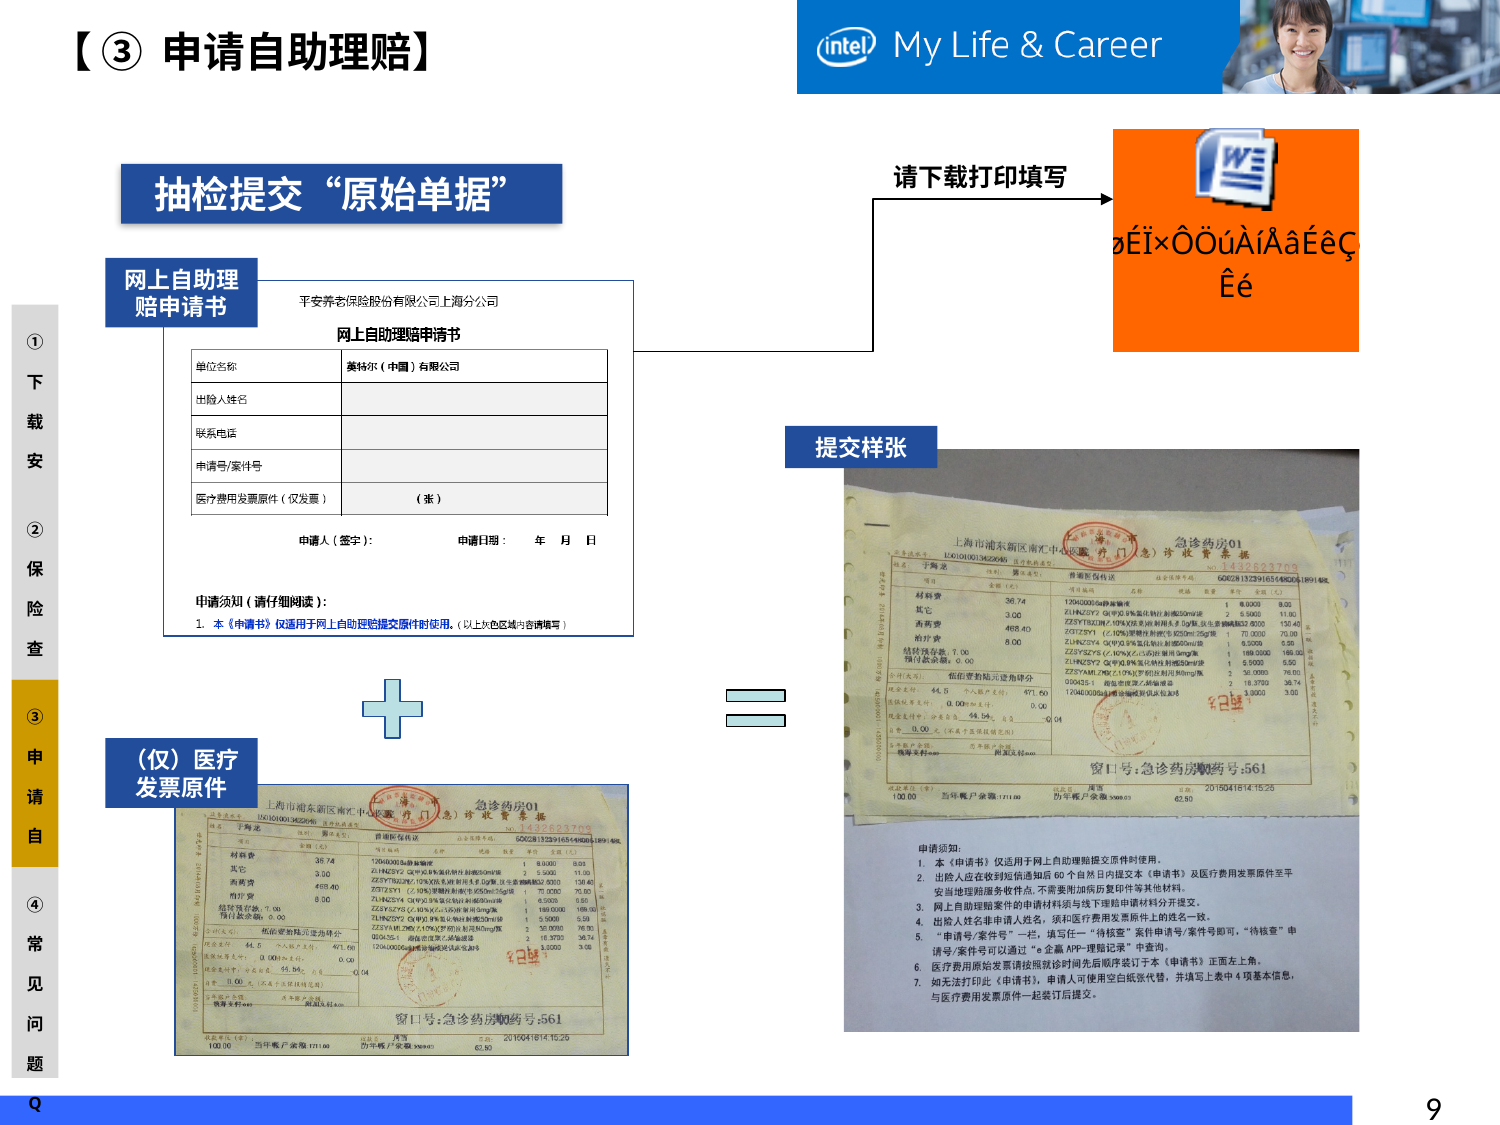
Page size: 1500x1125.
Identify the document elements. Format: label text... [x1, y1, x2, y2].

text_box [1113, 128, 1360, 353]
picture [796, 0, 1500, 94]
text_box [0, 1093, 1354, 1125]
text_box [363, 679, 422, 739]
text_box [632, 198, 1114, 352]
text_box 9 [1410, 1079, 1500, 1125]
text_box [726, 689, 779, 727]
picture [163, 280, 633, 636]
picture [175, 784, 628, 1055]
text_box 【 ③ 申请自助理赔】 [35, 17, 762, 83]
text_box 网上自助理赔申请书 [105, 257, 258, 328]
text_box （仅）医疗发票原件 [105, 738, 258, 808]
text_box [11, 304, 59, 1079]
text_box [784, 425, 1360, 1032]
text_box 请下载打印填写 [878, 153, 1090, 197]
text_box 抽检提交“原始单据” [121, 163, 563, 224]
